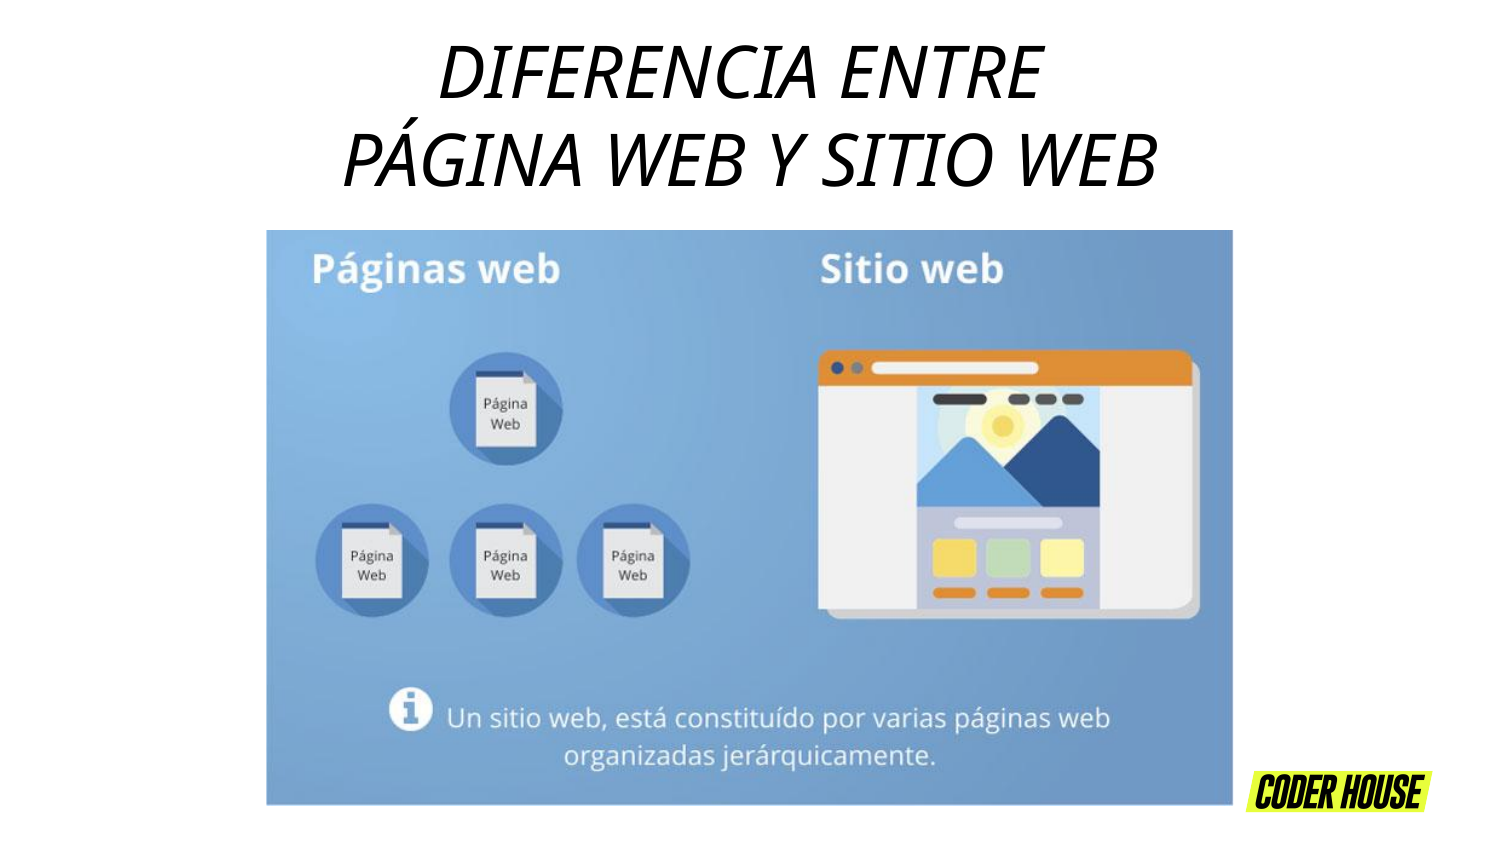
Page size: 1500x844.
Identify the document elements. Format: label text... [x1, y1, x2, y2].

text_box DIFERENCIA ENTRE PÁGINA WEB Y SITIO WEB [0, 11, 1500, 174]
picture [266, 230, 1234, 807]
picture [1241, 764, 1437, 819]
